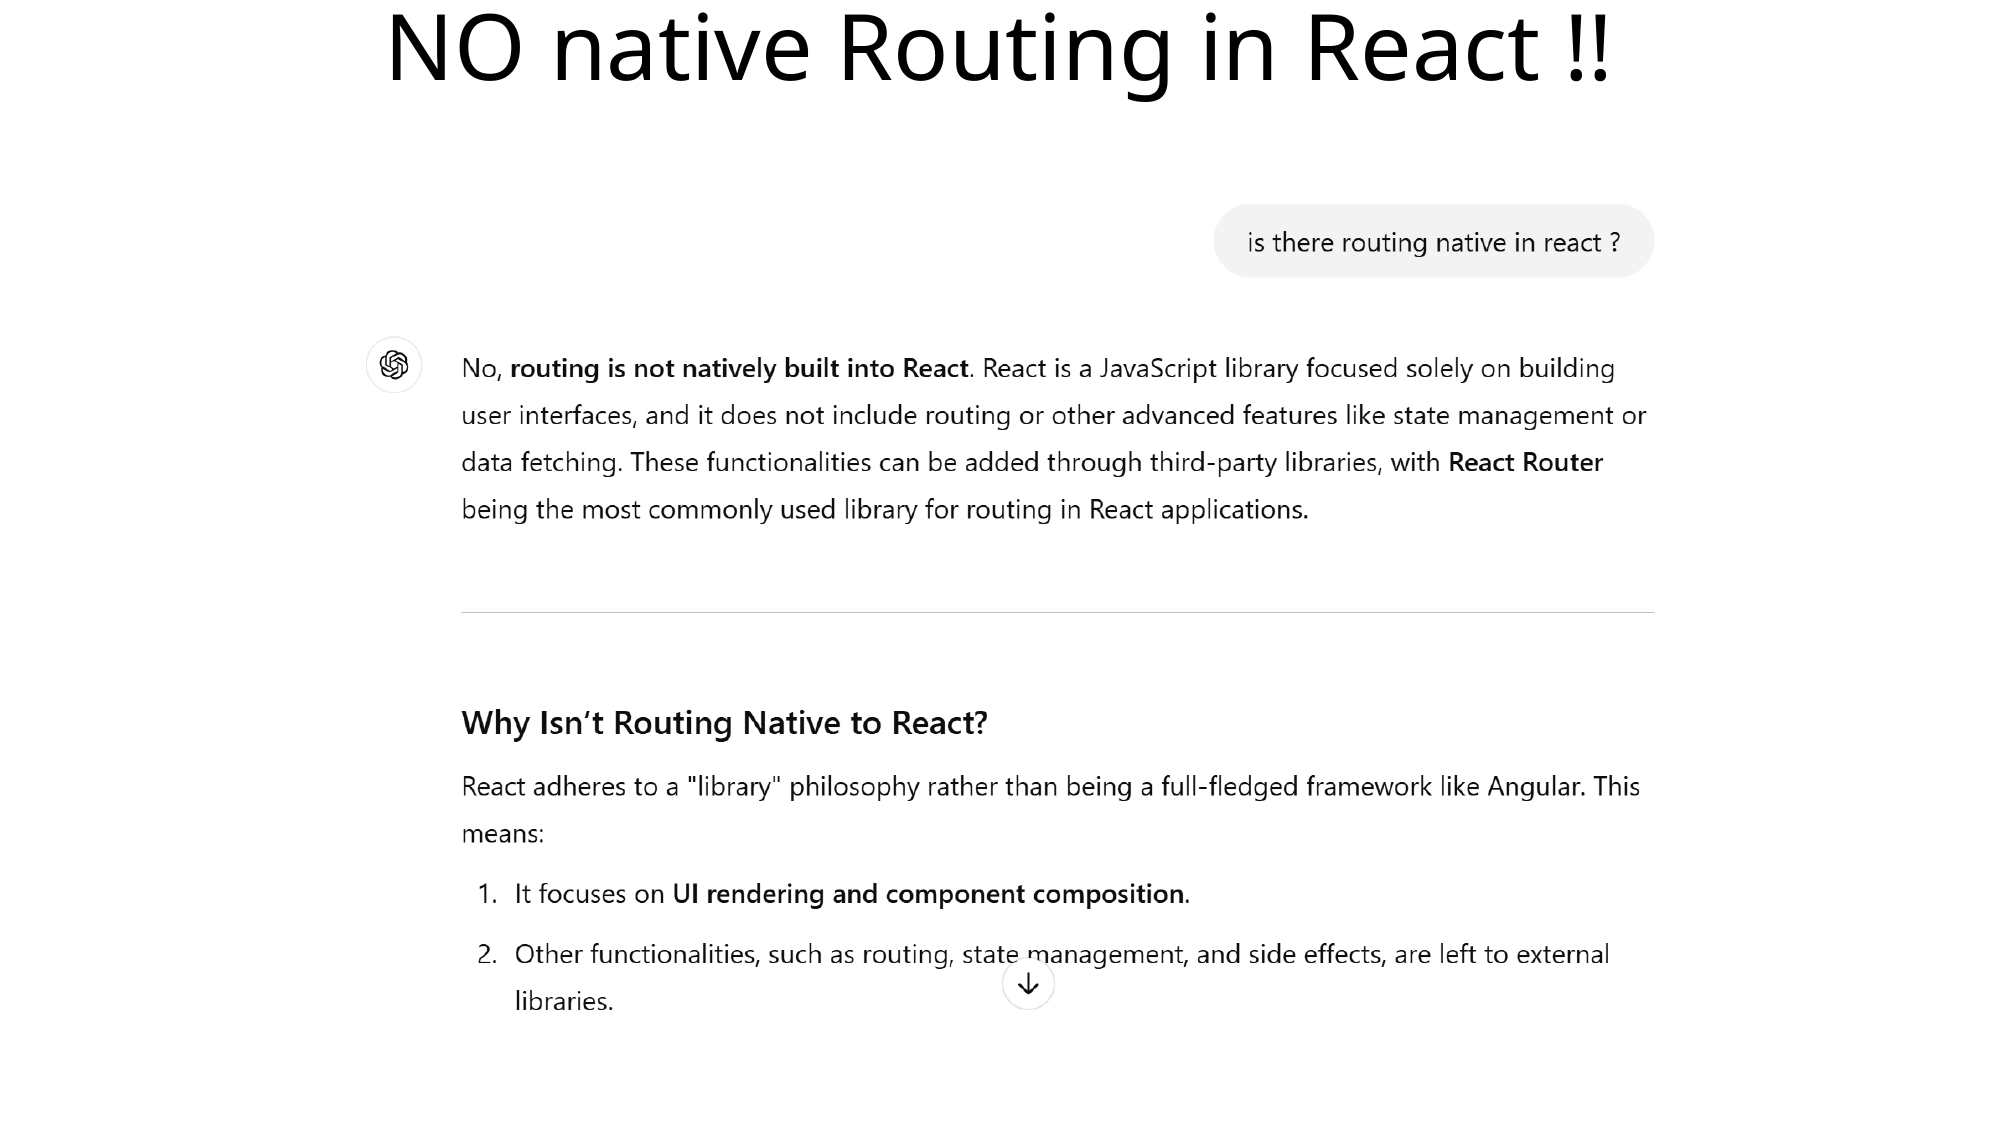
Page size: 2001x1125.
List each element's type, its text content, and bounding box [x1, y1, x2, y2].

title NO native Routing in React !! [137, 0, 1863, 102]
picture [366, 194, 1675, 1025]
